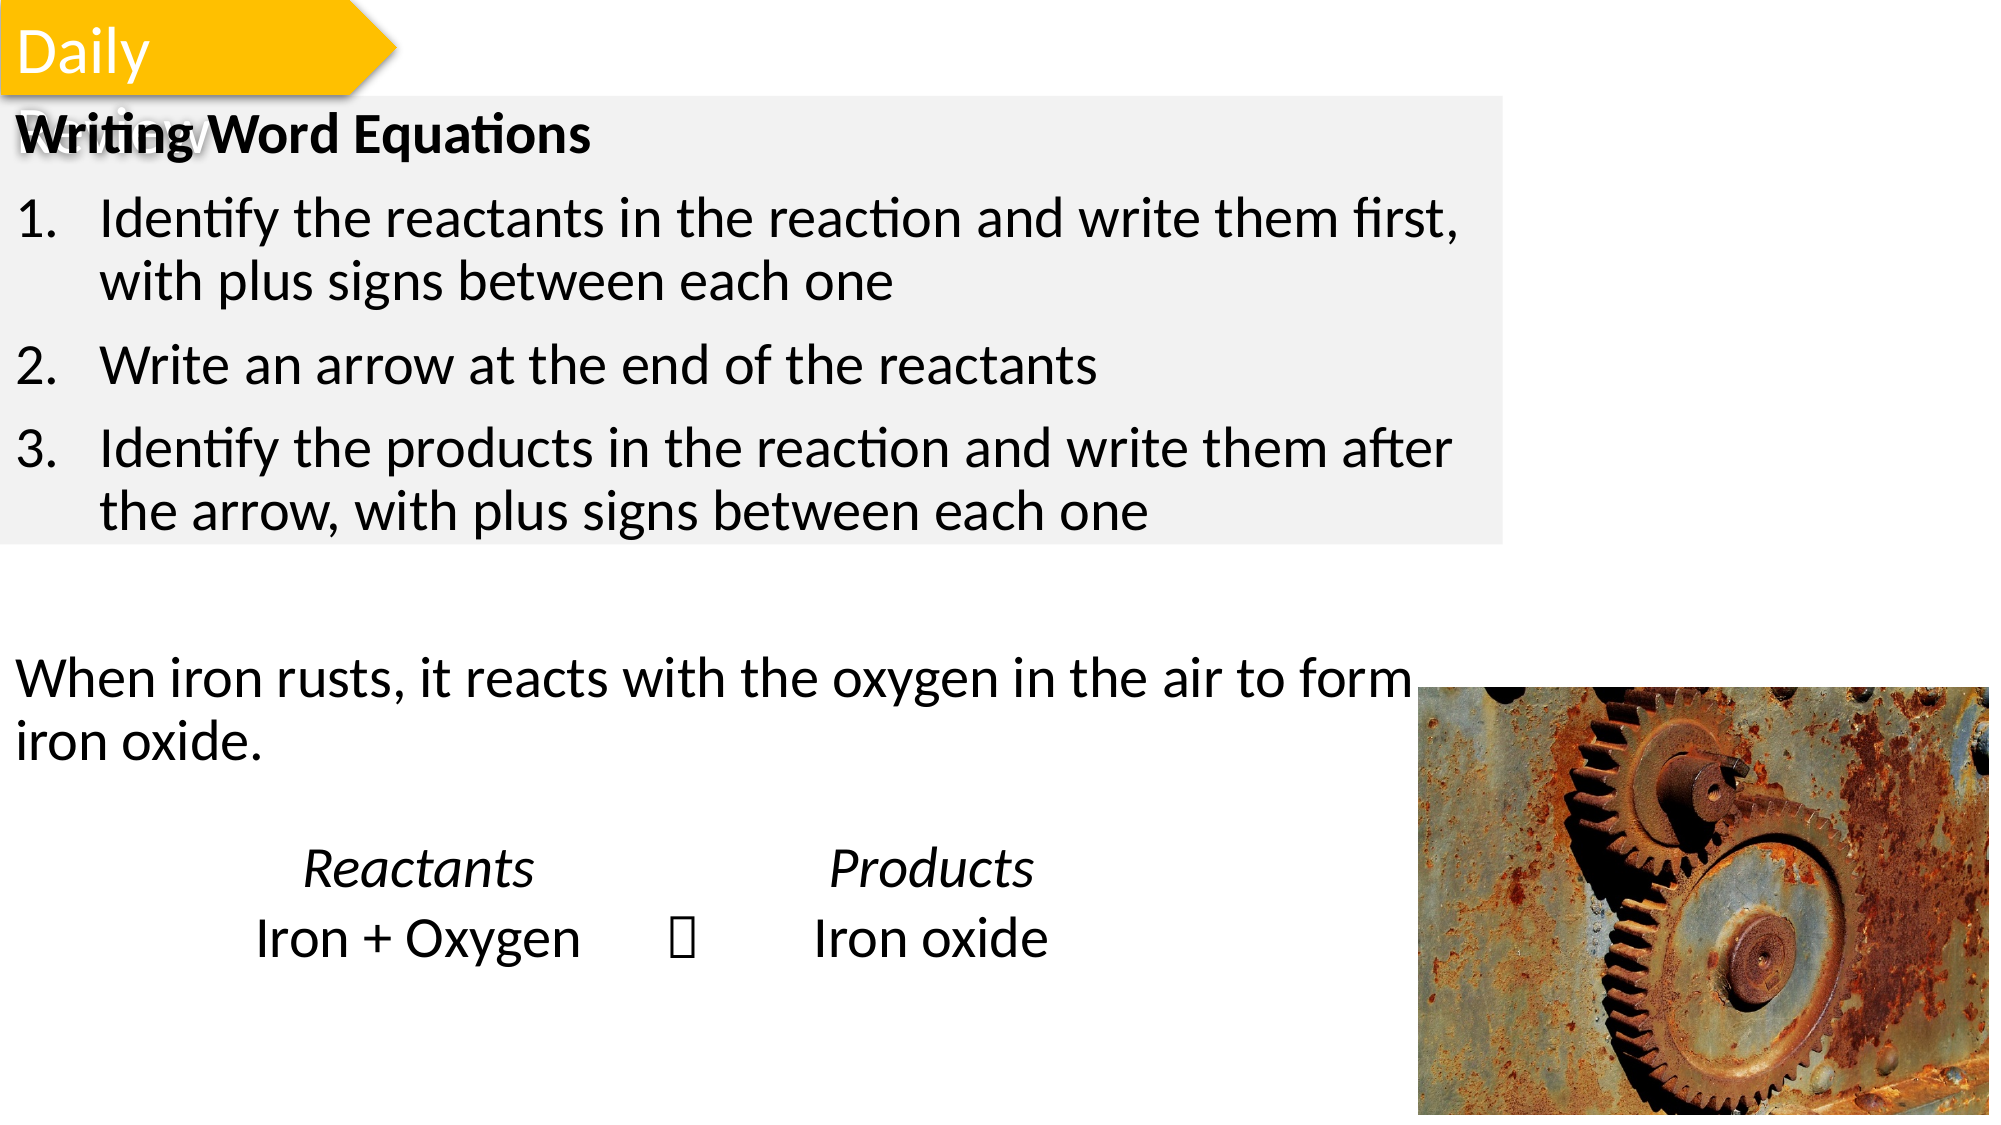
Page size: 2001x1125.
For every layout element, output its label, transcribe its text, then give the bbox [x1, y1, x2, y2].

text_box Reactants Iron + Oxygen [240, 821, 597, 977]
text_box Products Iron oxide [798, 821, 1065, 977]
text_box Daily Review [1, 0, 397, 95]
list Writing Word Equations Identify the reactants in the reaction and write them first, with plus signs between each one Write an arrow at the end of the reactants Identify the products in the reaction and write them after the arrow, with plus signs between each one When iron rusts, it reacts with the oxygen in the air to form iron oxide. [0, 96, 1503, 799]
picture [1418, 687, 1989, 1115]
text_box  [650, 892, 716, 978]
